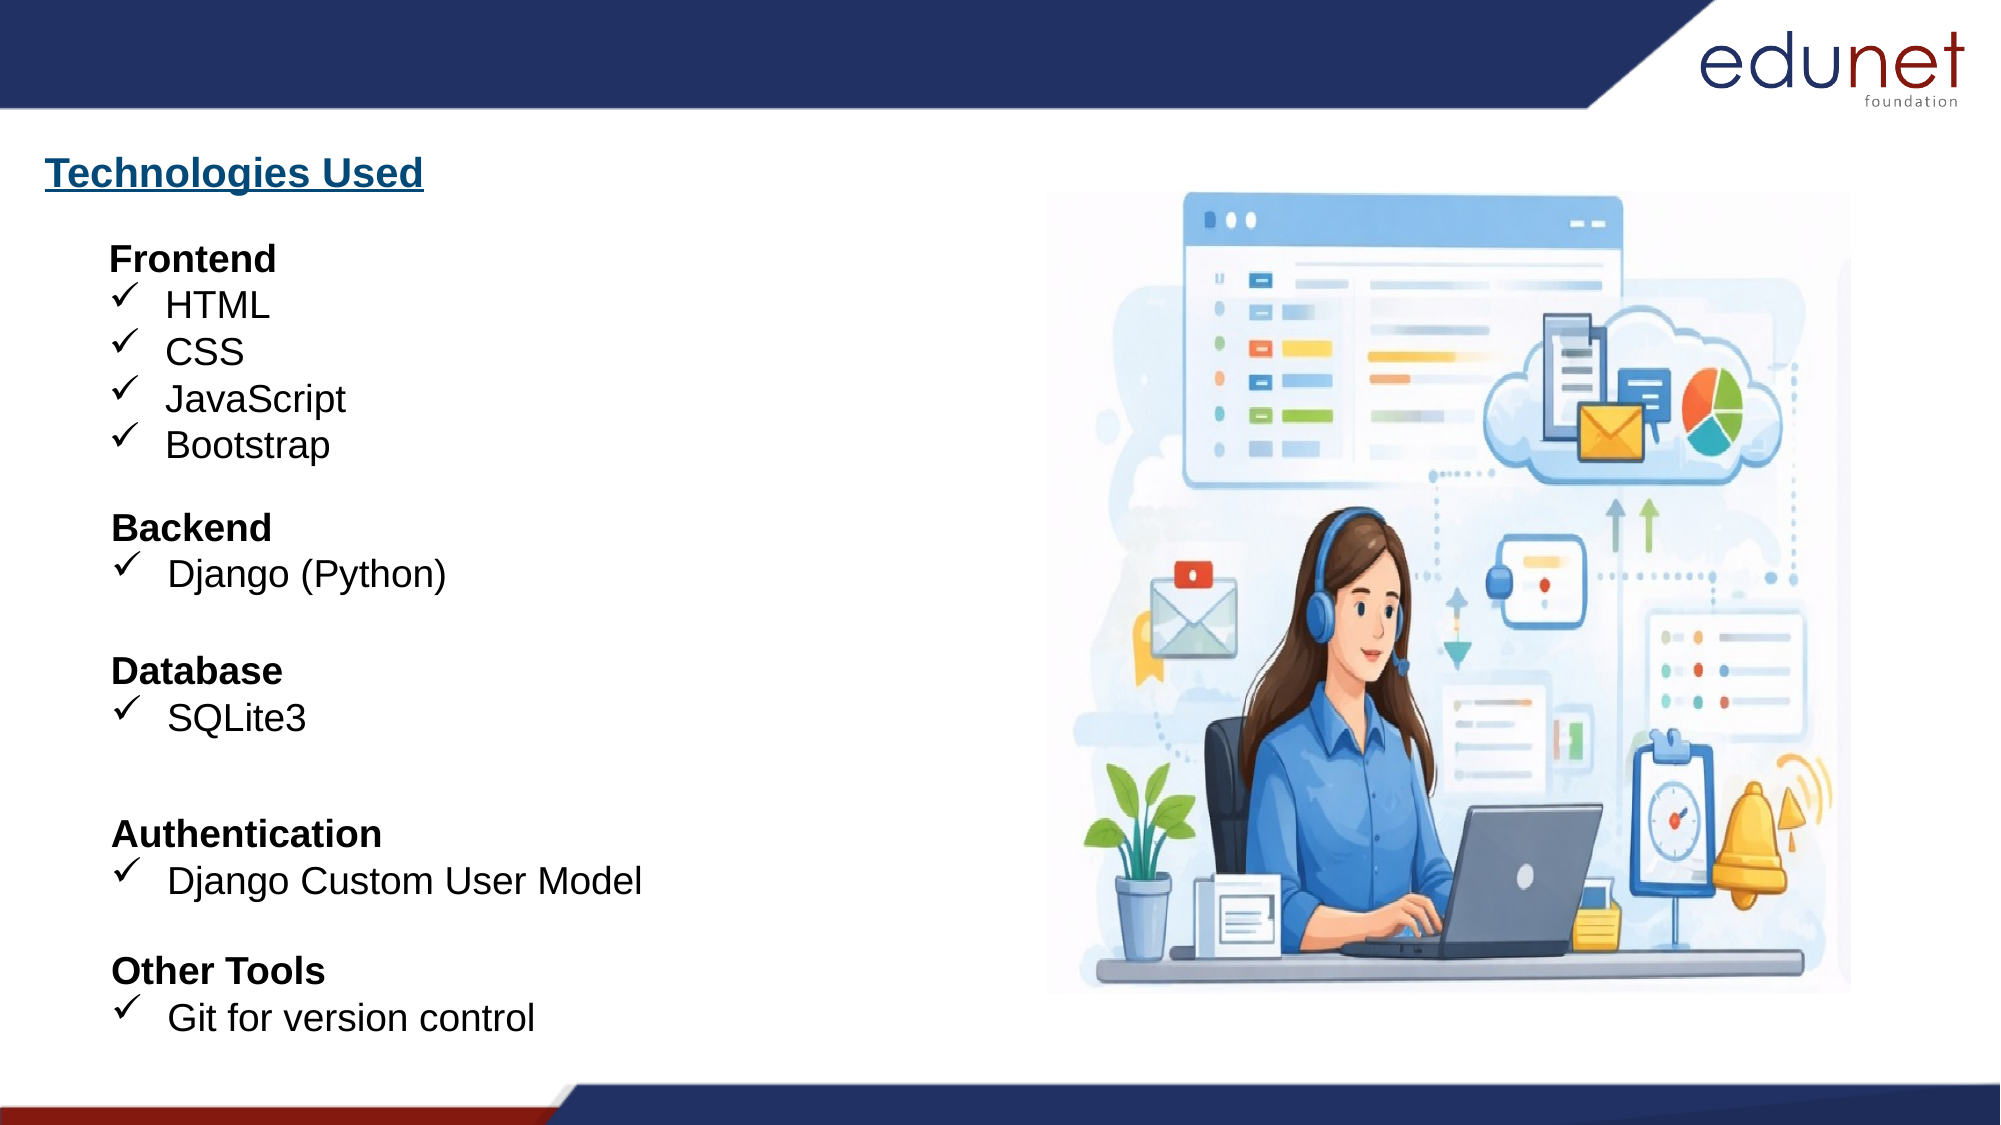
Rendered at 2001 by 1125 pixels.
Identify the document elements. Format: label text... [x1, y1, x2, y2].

picture [1047, 191, 1851, 994]
text_box Frontend HTML CSS JavaScript Bootstrap [93, 226, 516, 474]
picture [0, 1070, 2000, 1125]
picture [0, 0, 1977, 117]
text_box Database SQLite3 [96, 638, 536, 747]
text_box Backend Django (Python) [96, 495, 482, 603]
text_box Authentication Django Custom User Model [96, 801, 671, 910]
text_box Other Tools Git for version control [96, 938, 589, 1047]
text_box Technologies Used [19, 137, 1020, 203]
